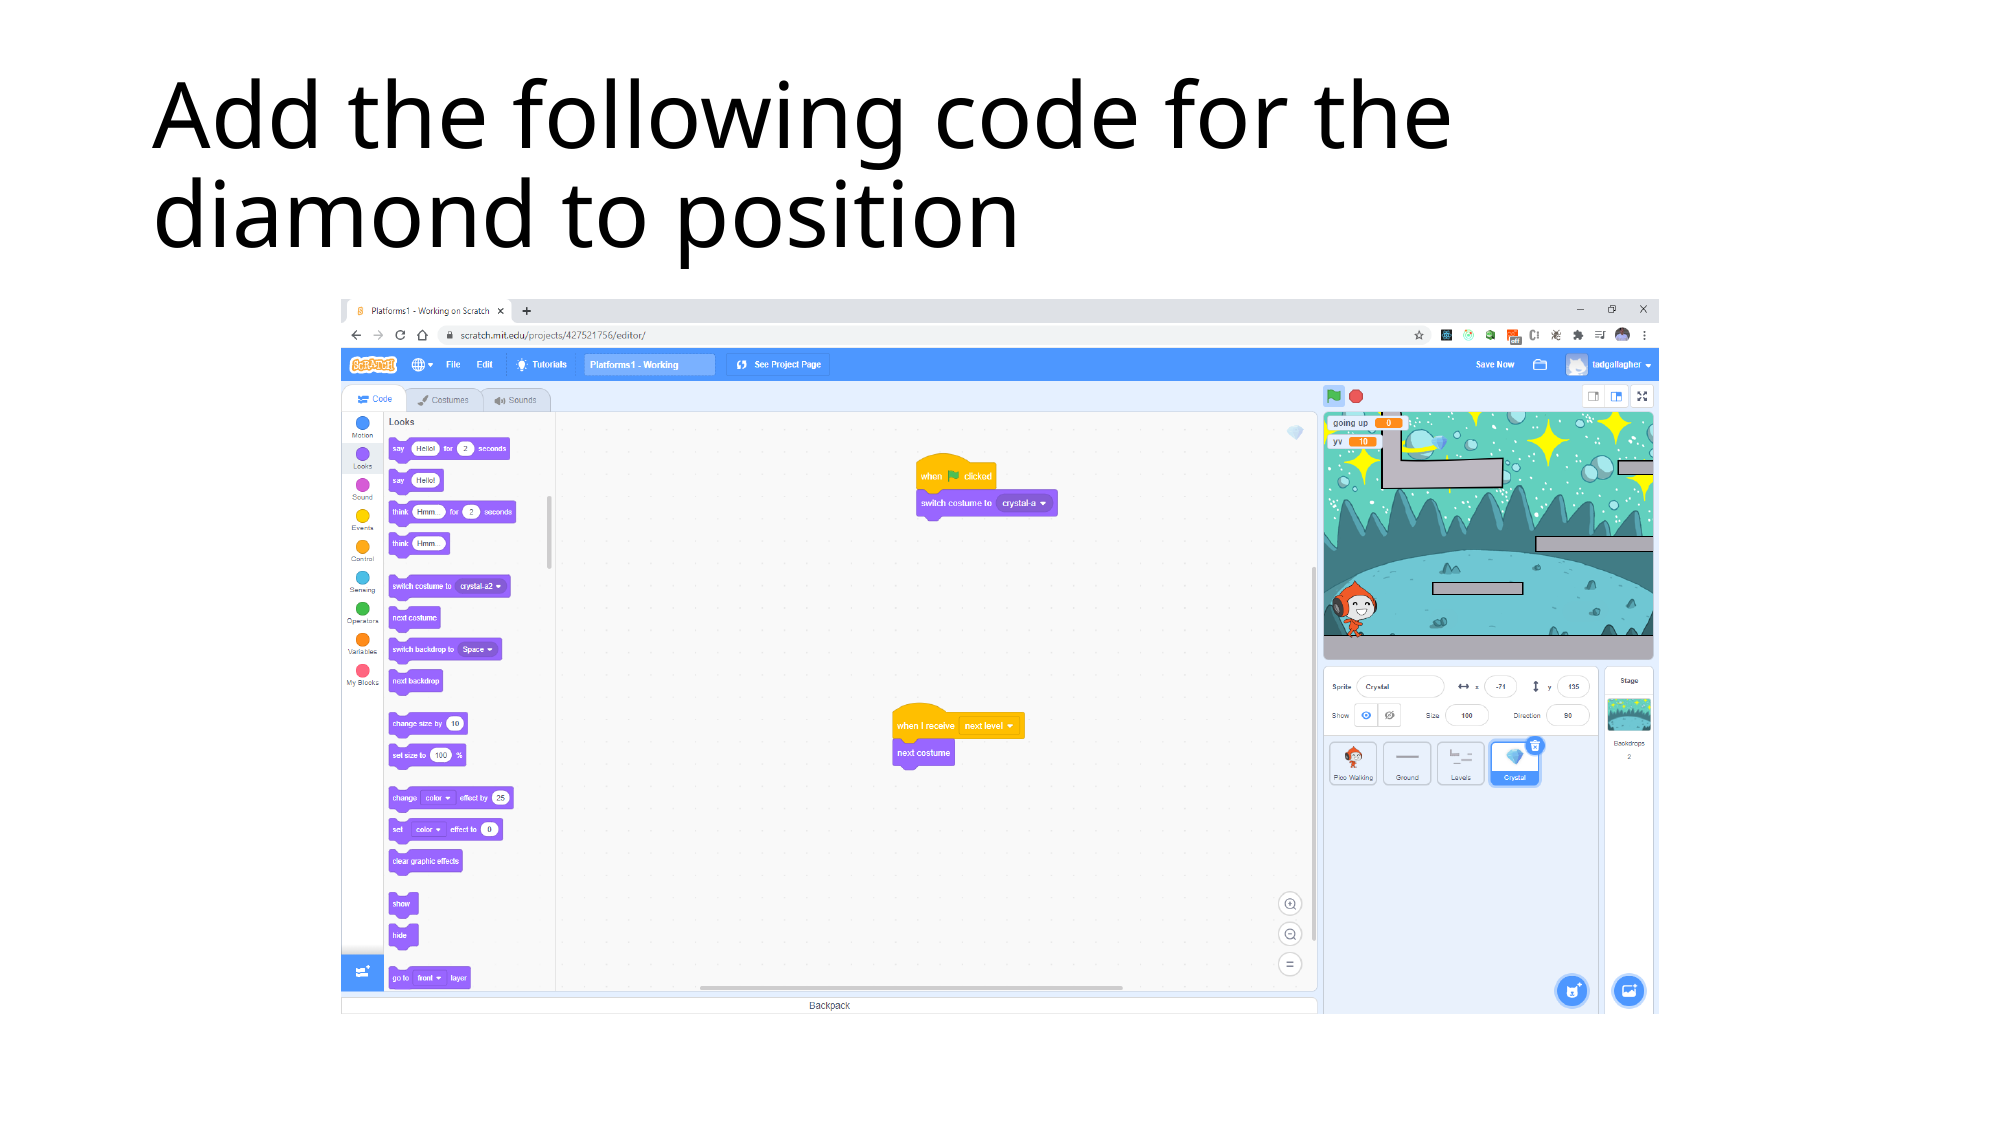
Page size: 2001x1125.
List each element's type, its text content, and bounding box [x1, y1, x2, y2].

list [341, 299, 1659, 1014]
title Add the following code for the diamond to position [137, 59, 1863, 278]
